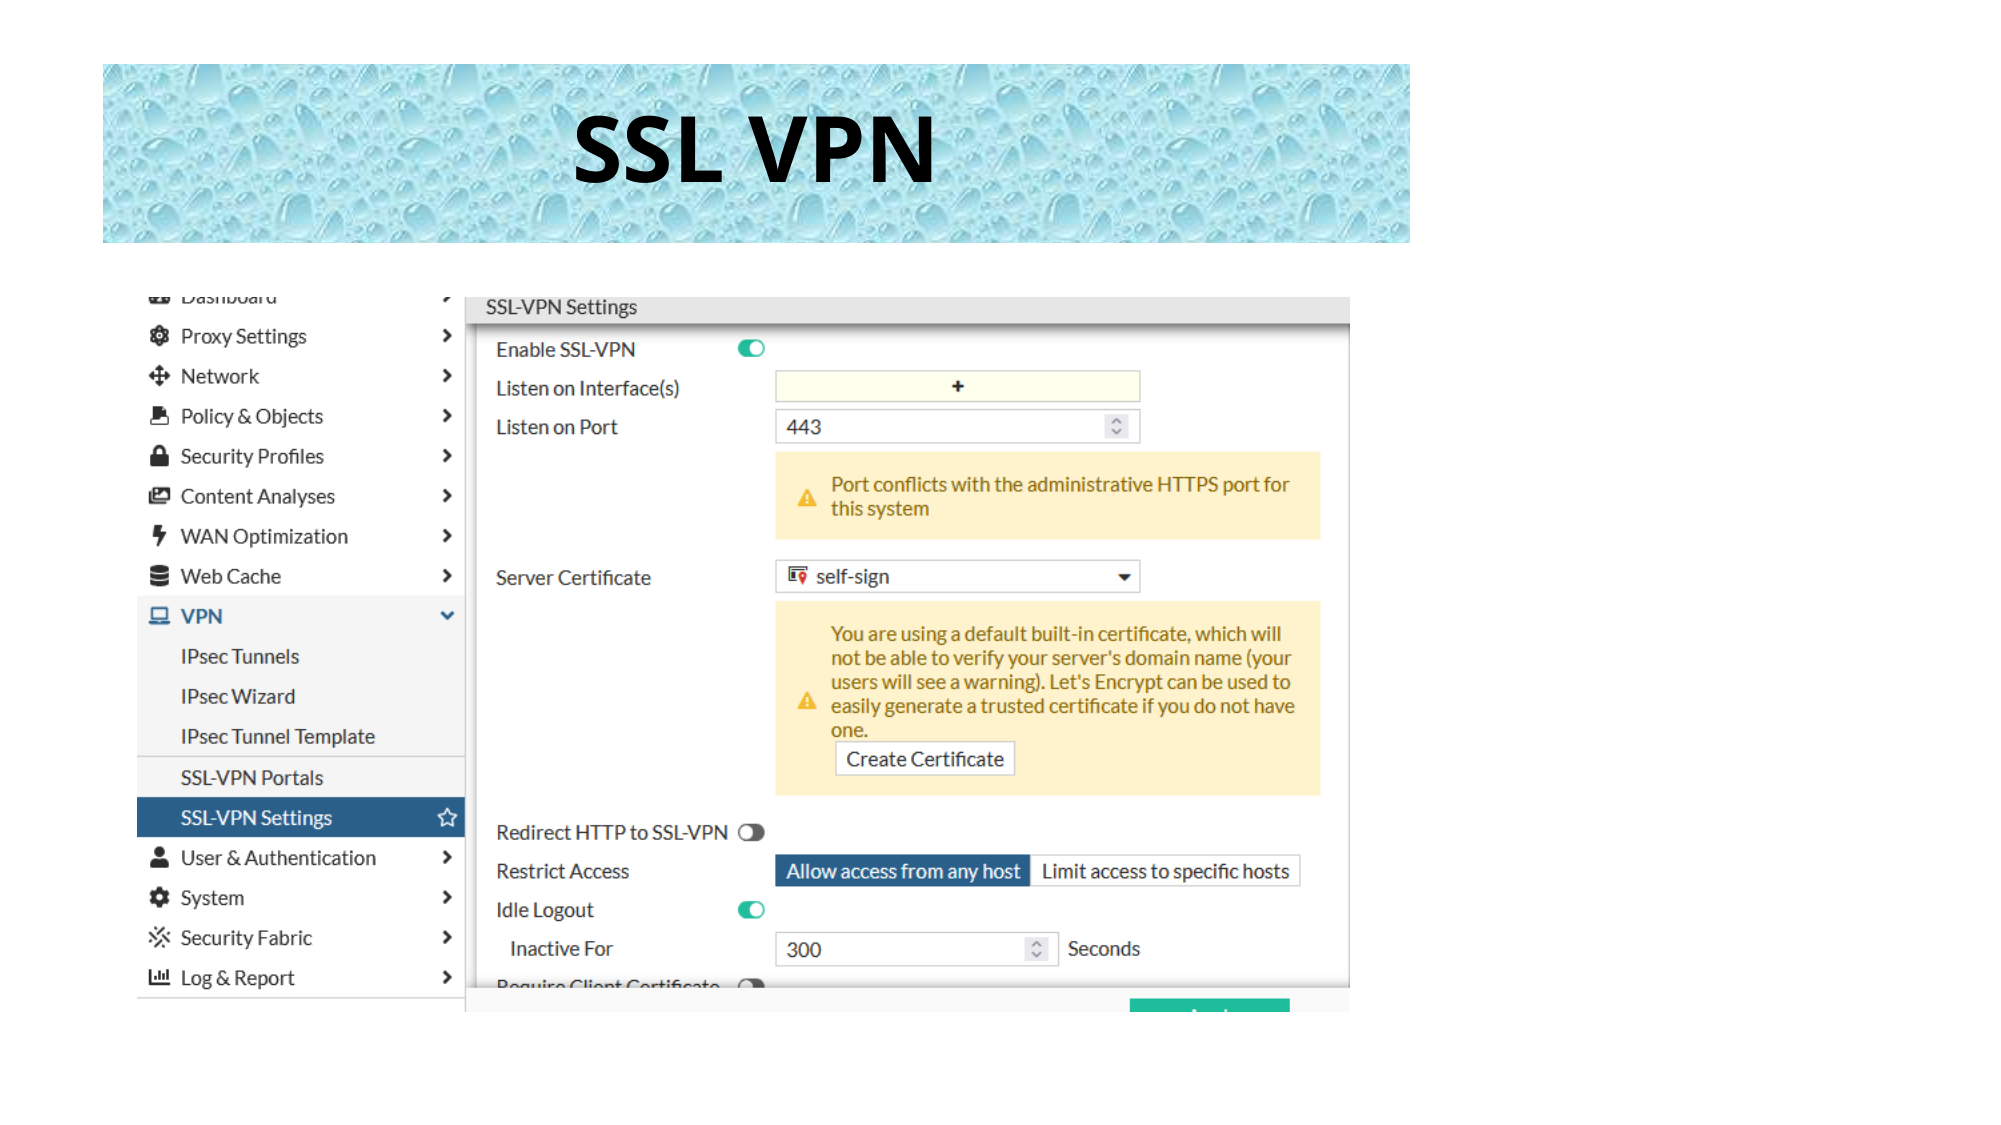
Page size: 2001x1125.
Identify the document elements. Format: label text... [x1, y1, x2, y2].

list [137, 297, 1350, 1012]
title SSL VPN [103, 64, 1410, 243]
